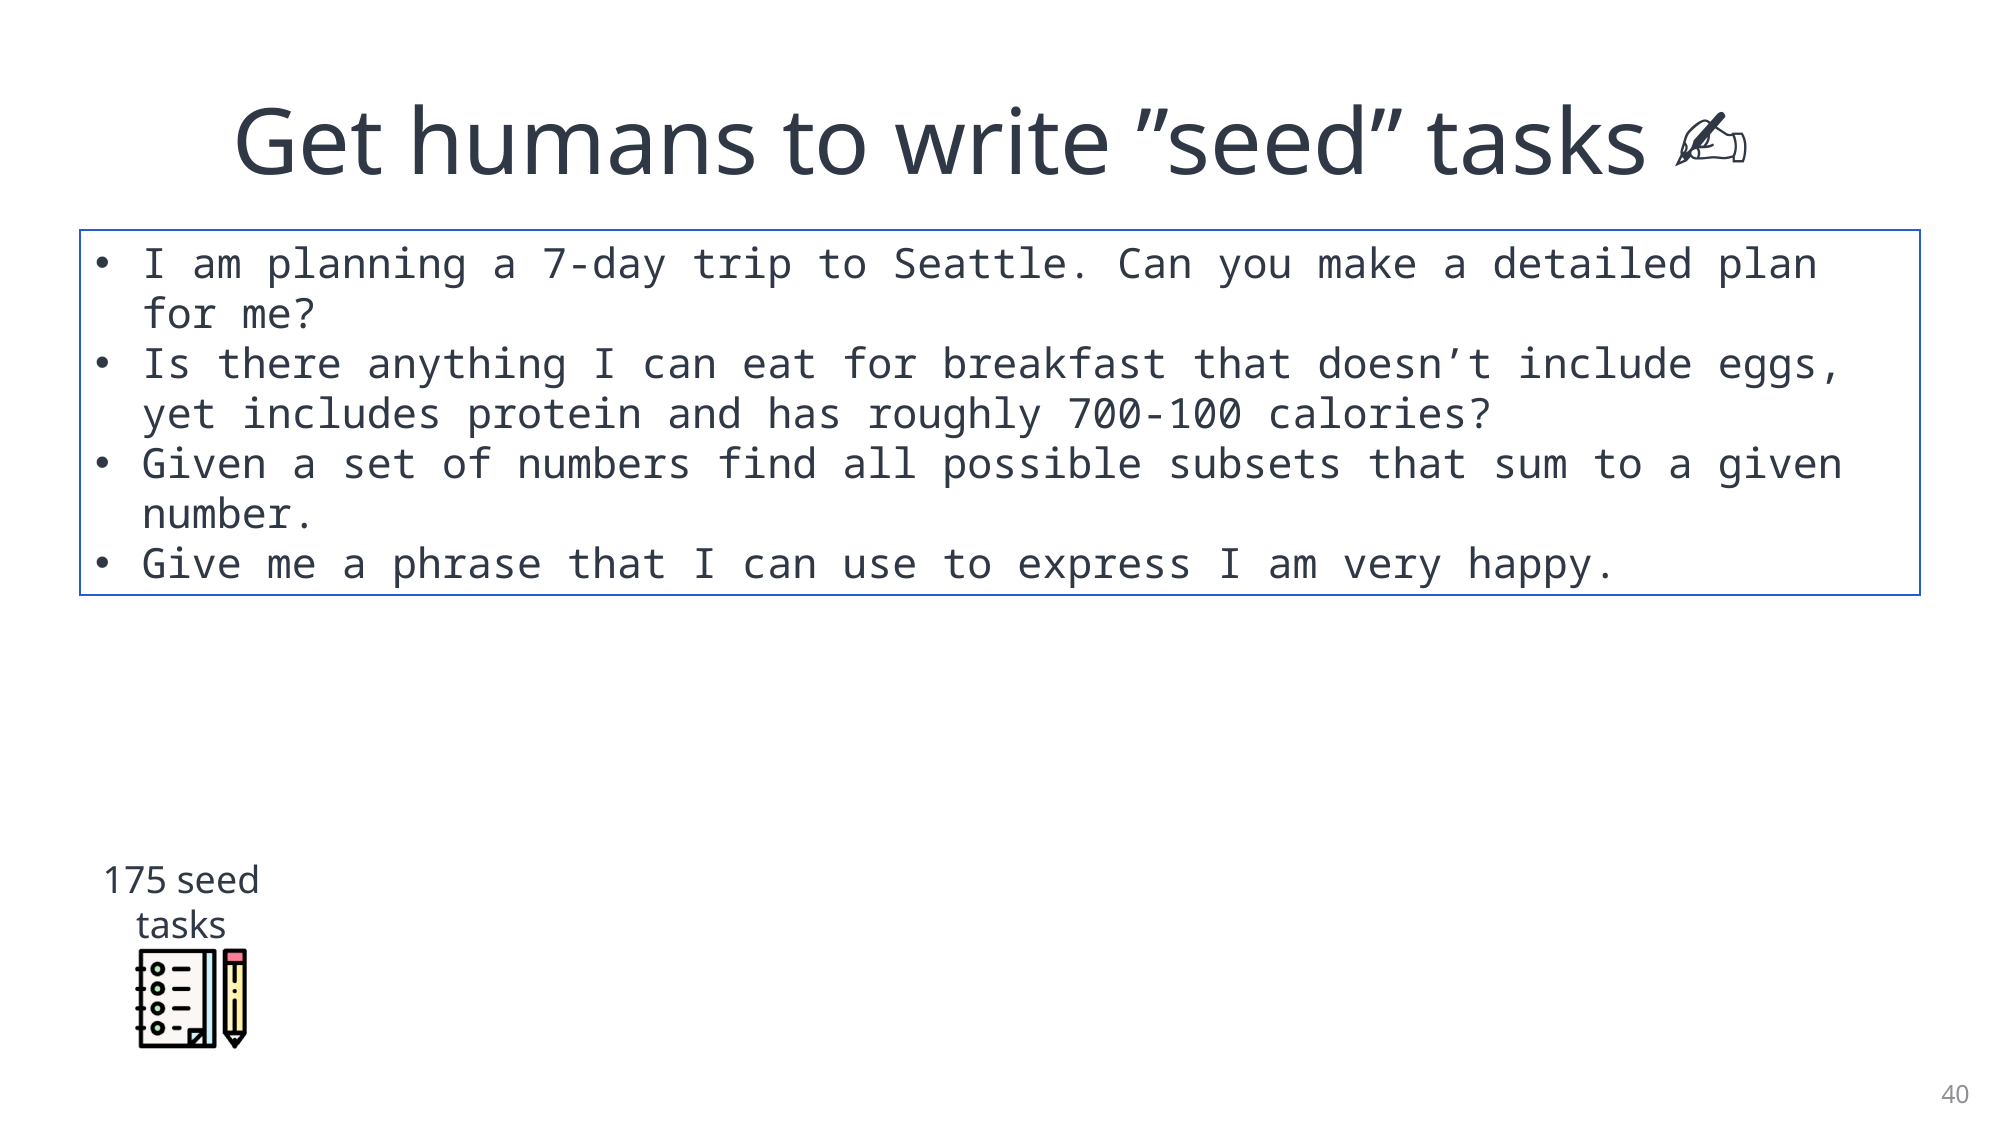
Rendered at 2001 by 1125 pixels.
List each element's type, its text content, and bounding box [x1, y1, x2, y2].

title Get humans to write ”seed” tasks ✍️ [32, 62, 1974, 228]
text_box I am planning a 7-day trip to Seattle. Can you make a detailed plan for me? Is there anything I can eat for breakfast that doesn’t include eggs, yet includes protein and has roughly 700-100 calories? Given a set of numbers find all possible subsets that sum to a given number. Give me a phrase that I can use to express I am very happy. [79, 229, 1921, 596]
text_box 175 seed tasks [76, 849, 297, 954]
picture [112, 942, 263, 1066]
slide_number 40 [1912, 1065, 2000, 1125]
